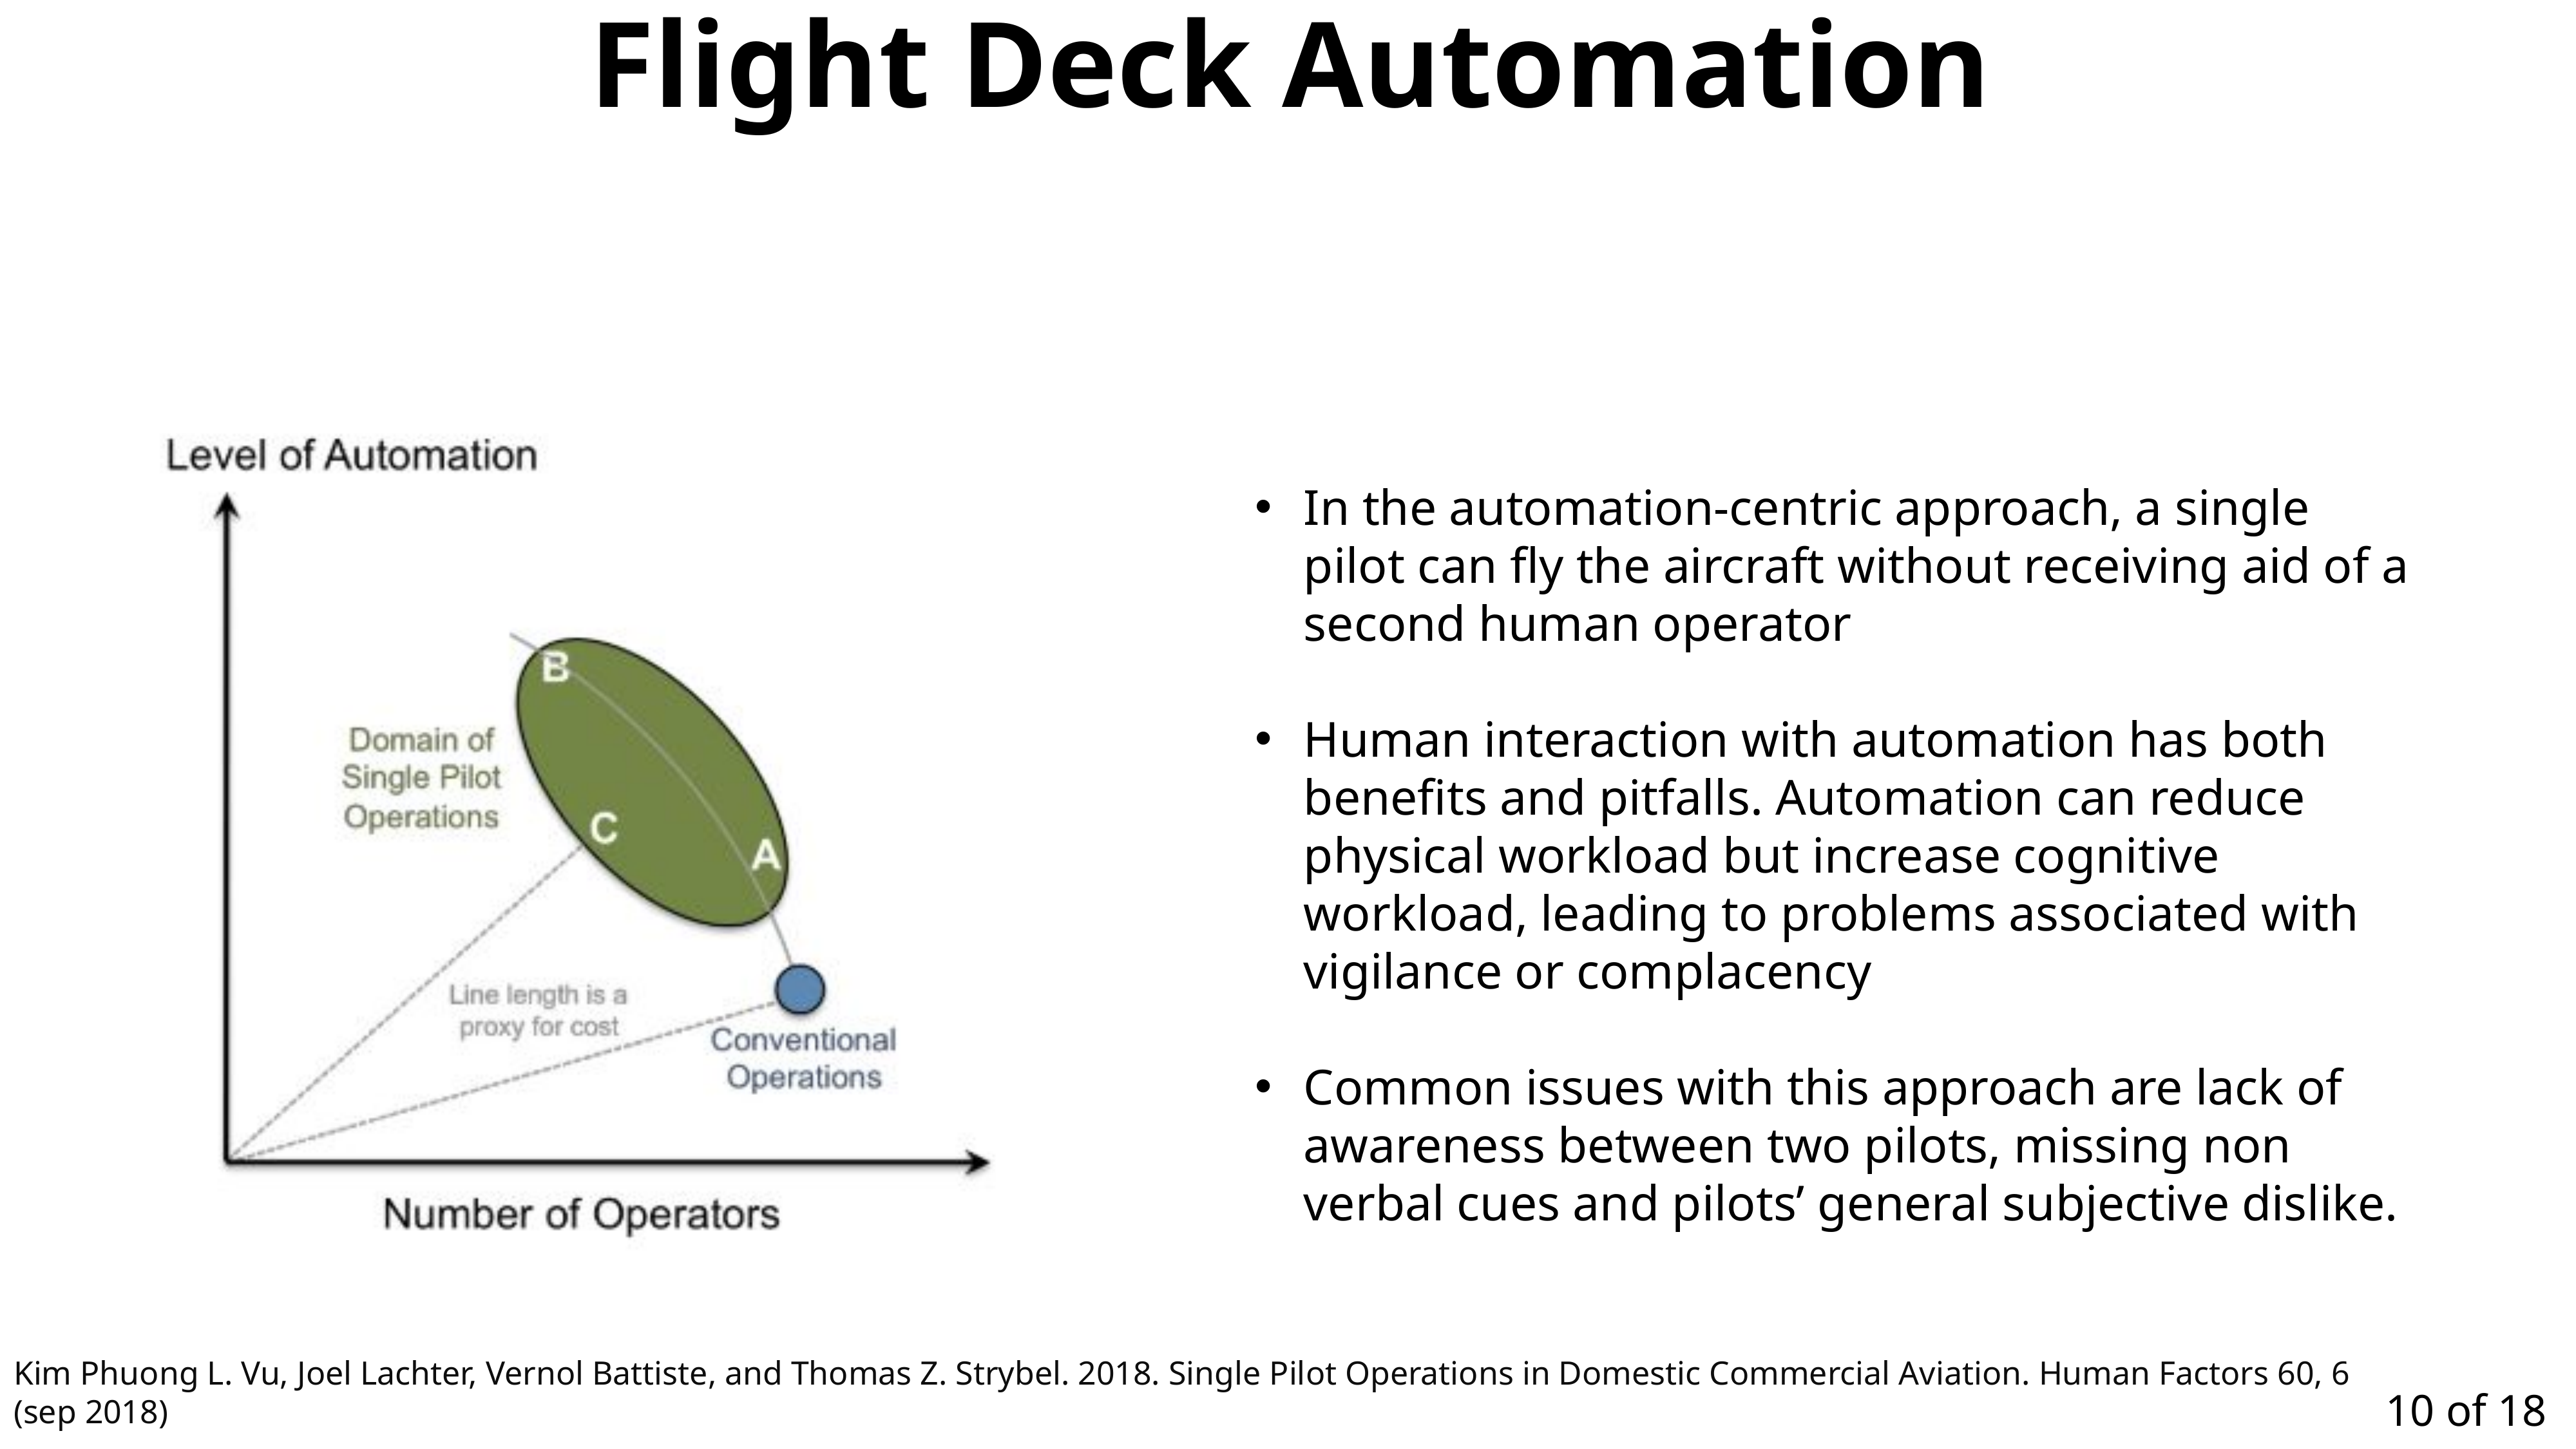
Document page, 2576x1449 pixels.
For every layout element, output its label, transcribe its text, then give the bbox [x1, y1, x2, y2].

text_box Flight Deck Automation [580, 0, 2001, 136]
text_box 10 of 18 [2358, 1371, 2574, 1447]
picture [122, 396, 1044, 1262]
text_box In the automation-centric approach, a single pilot can fly the aircraft without receiving aid of a second human operator Human interaction with automation has both benefits and pitfalls. Automation can reduce physical workload but increase cognitive workload, leading to problems associated with vigilance or complacency Common issues with this approach are lack of awareness between two pilots, missing non verbal cues and pilots’ general subjective dislike. [1246, 471, 2428, 1235]
text_box Kim Phuong L. Vu, Joel Lachter, Vernol Battiste, and Thomas Z. Strybel. 2018. Single Pilot Operations in Domestic Commercial Aviation. Human Factors 60, 6 (sep 2018) [3, 1330, 2396, 1449]
